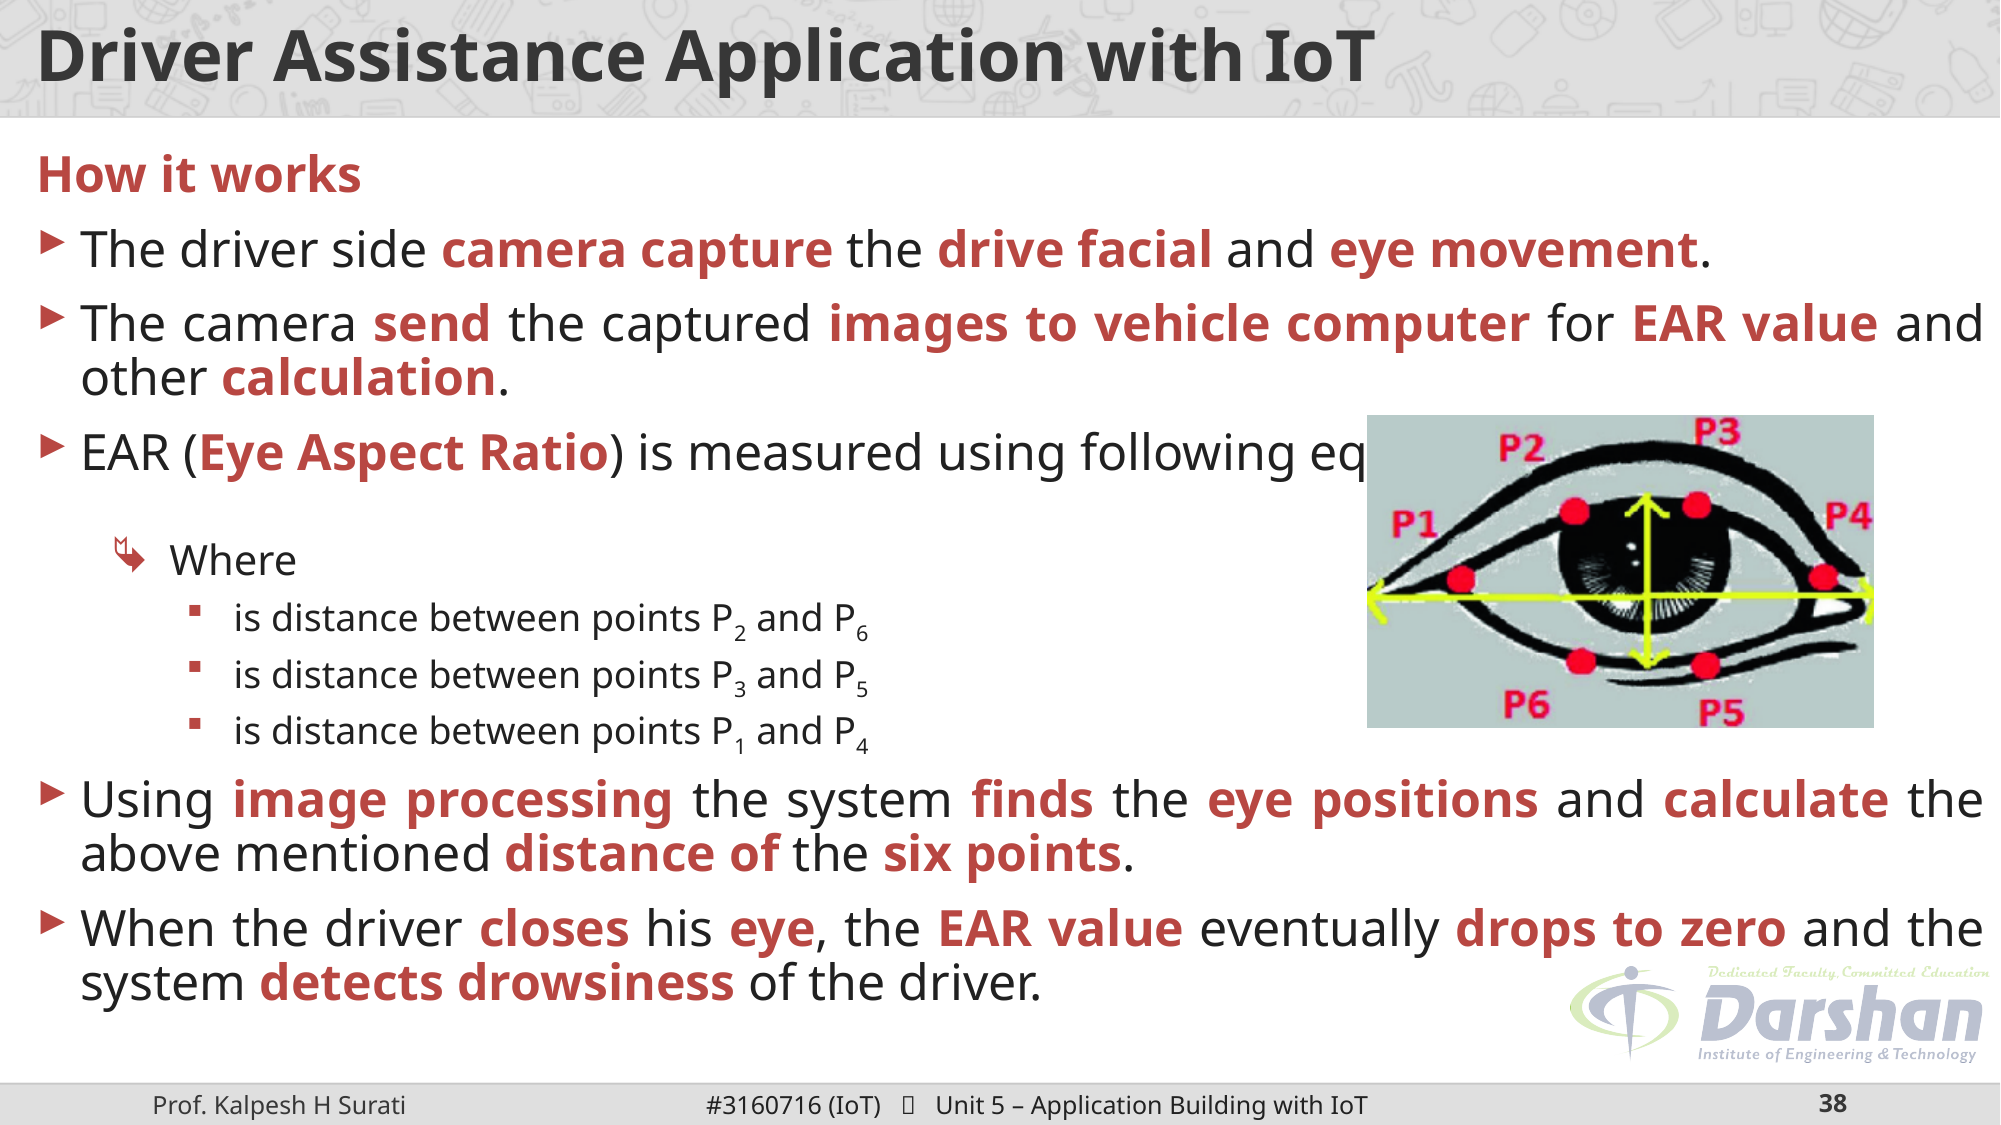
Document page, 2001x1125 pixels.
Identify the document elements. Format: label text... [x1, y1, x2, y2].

picture [1367, 415, 1874, 728]
title Driver Assistance Application with IoT [0, 0, 2000, 117]
